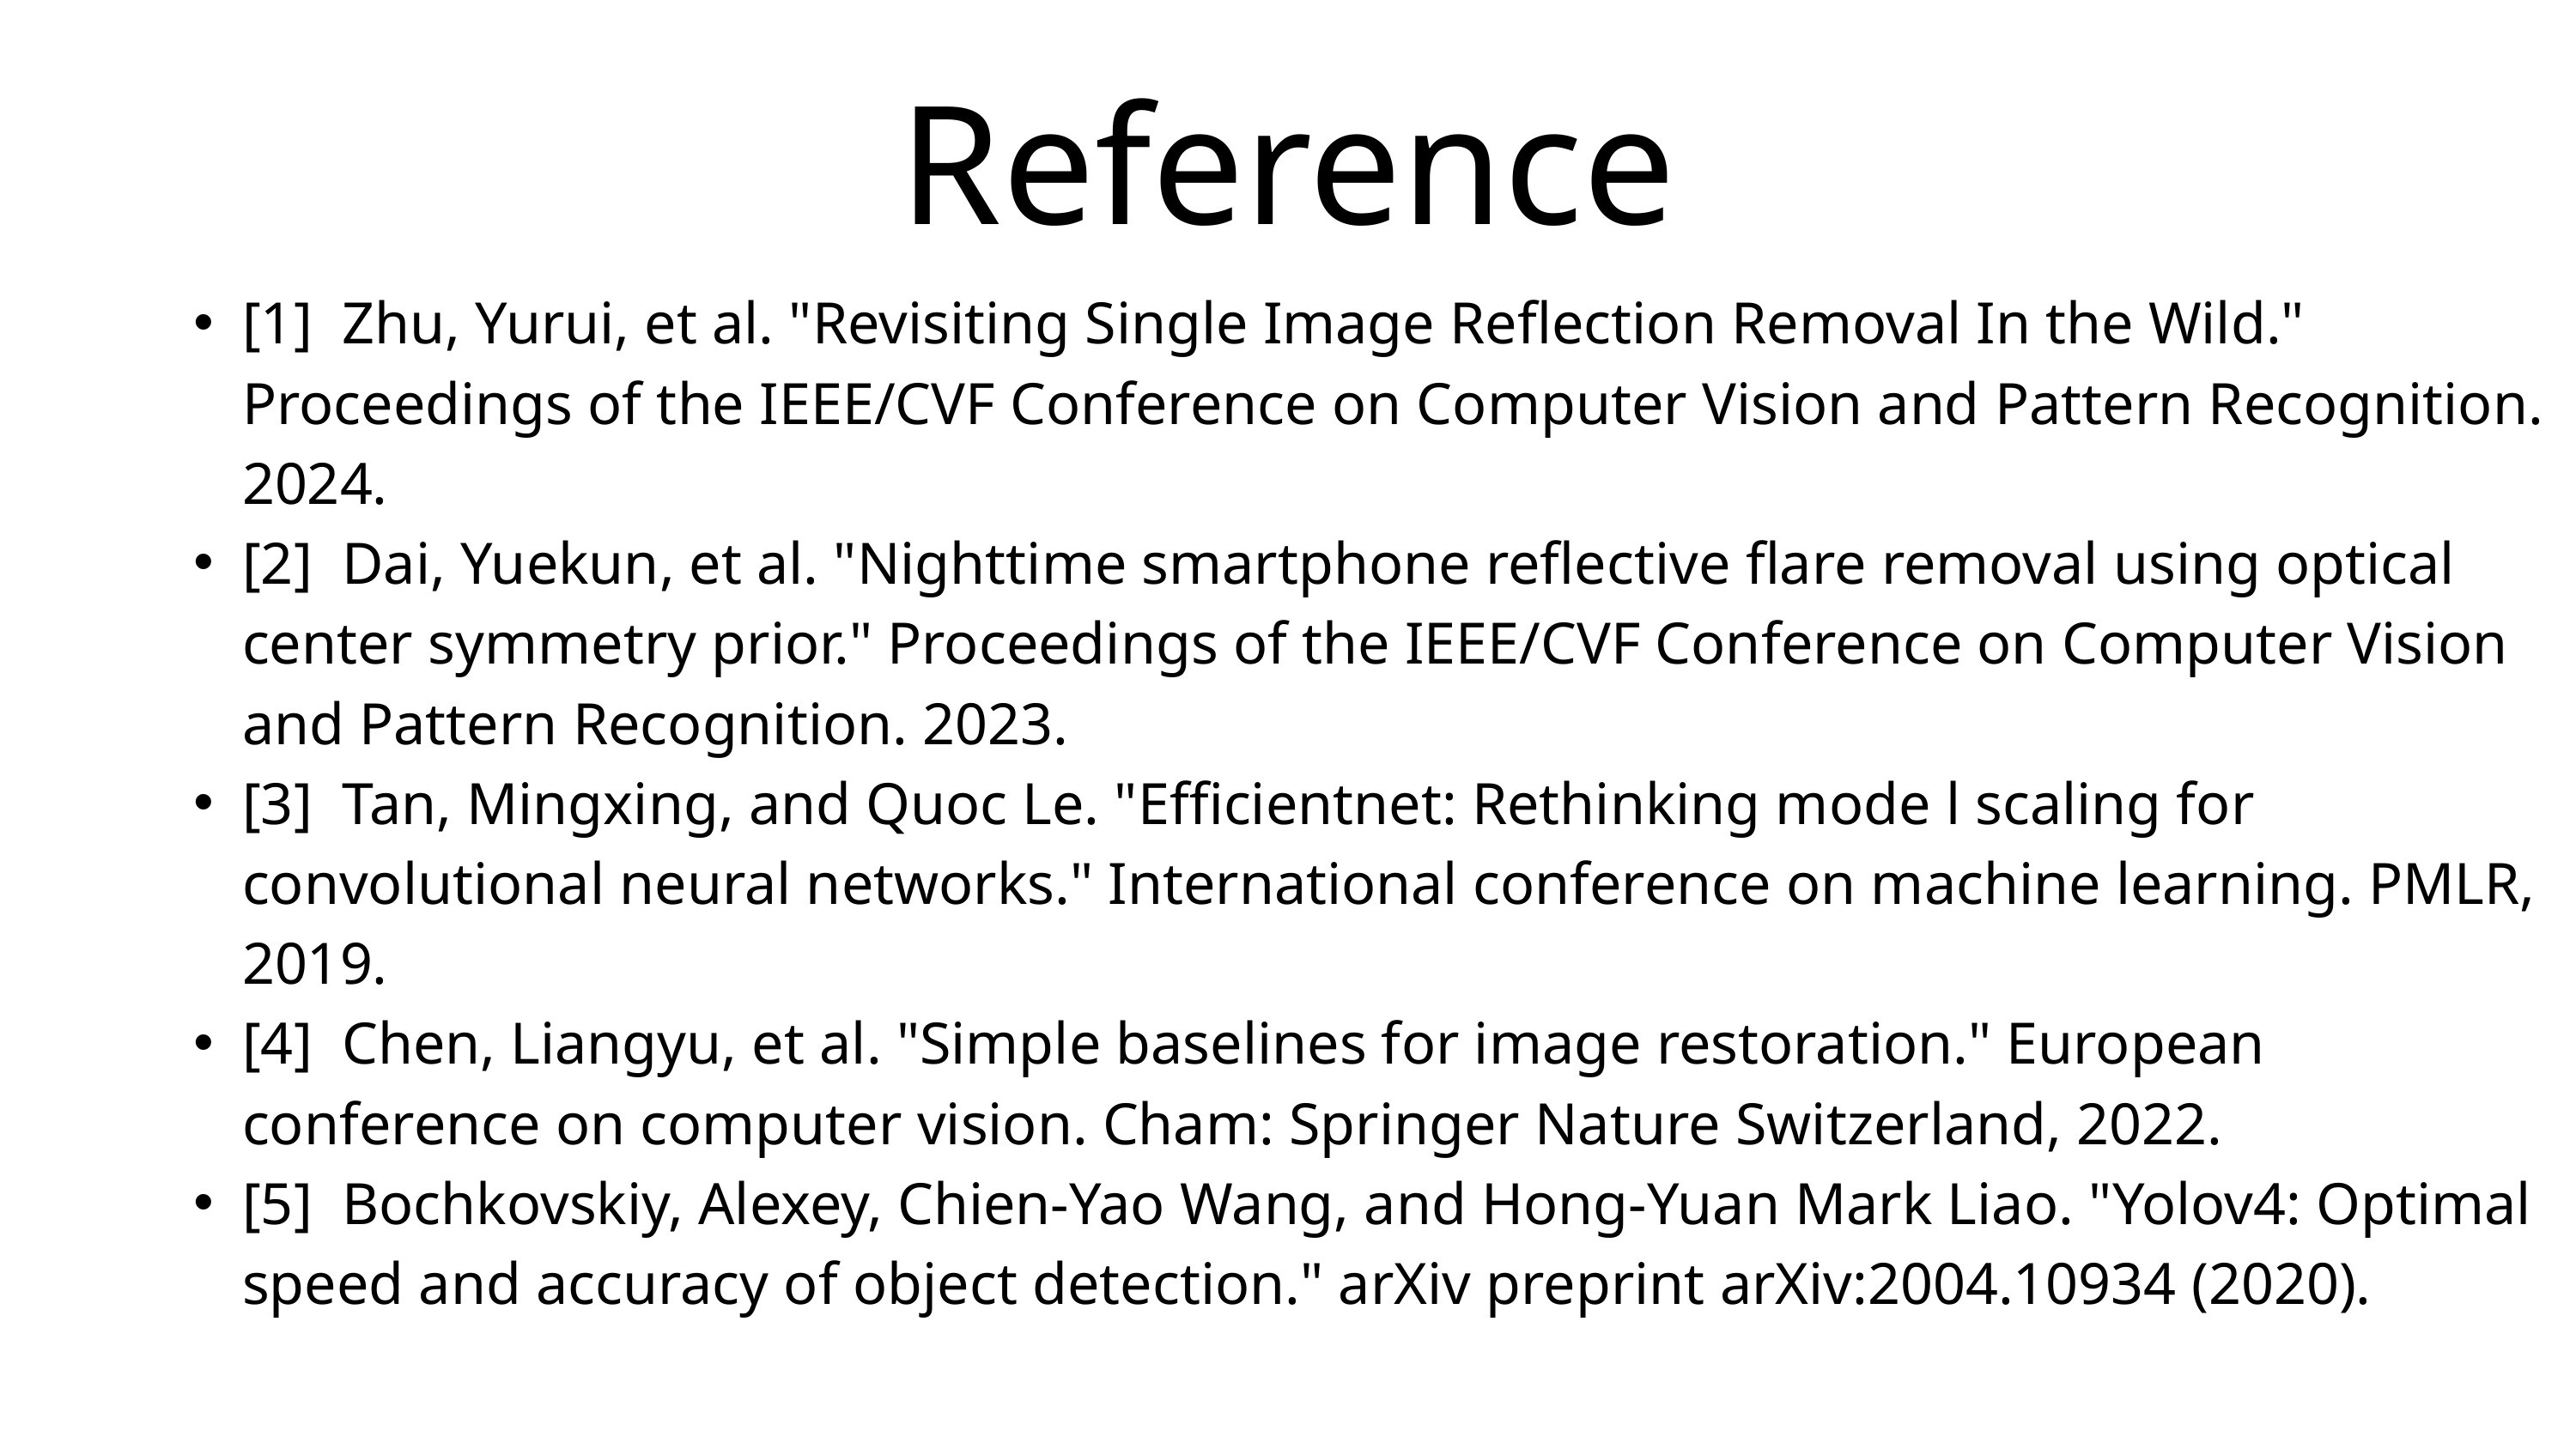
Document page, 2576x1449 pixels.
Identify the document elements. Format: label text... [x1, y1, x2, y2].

text_box [1] Zhu, Yurui, et al. "Revisiting Single Image Reflection Removal In the Wild." Proceedings of the IEEE/CVF Conference on Computer Vision and Pattern Recognition. 2024. [2] Dai, Yuekun, et al. "Nighttime smartphone reflective flare removal using optical center symmetry prior." Proceedings of the IEEE/CVF Conference on Computer Vision and Pattern Recognition. 2023. [3] Tan, Mingxing, and Quoc Le. "Efficientnet: Rethinking mode l scaling for convolutional neural networks." International conference on machine learning. PMLR, 2019. [4] Chen, Liangyu, et al. "Simple baselines for image restoration." European conference on computer vision. Cham: Springer Nature Switzerland, 2022. [5] Bochkovskiy, Alexey, Chien-Yao Wang, and Hong-Yuan Mark Liao. "Yolov4: Optimal speed and accuracy of object detection." arXiv preprint arXiv:2004.10934 (2020). [144, 275, 2576, 1317]
text_box Reference [0, 27, 2576, 258]
